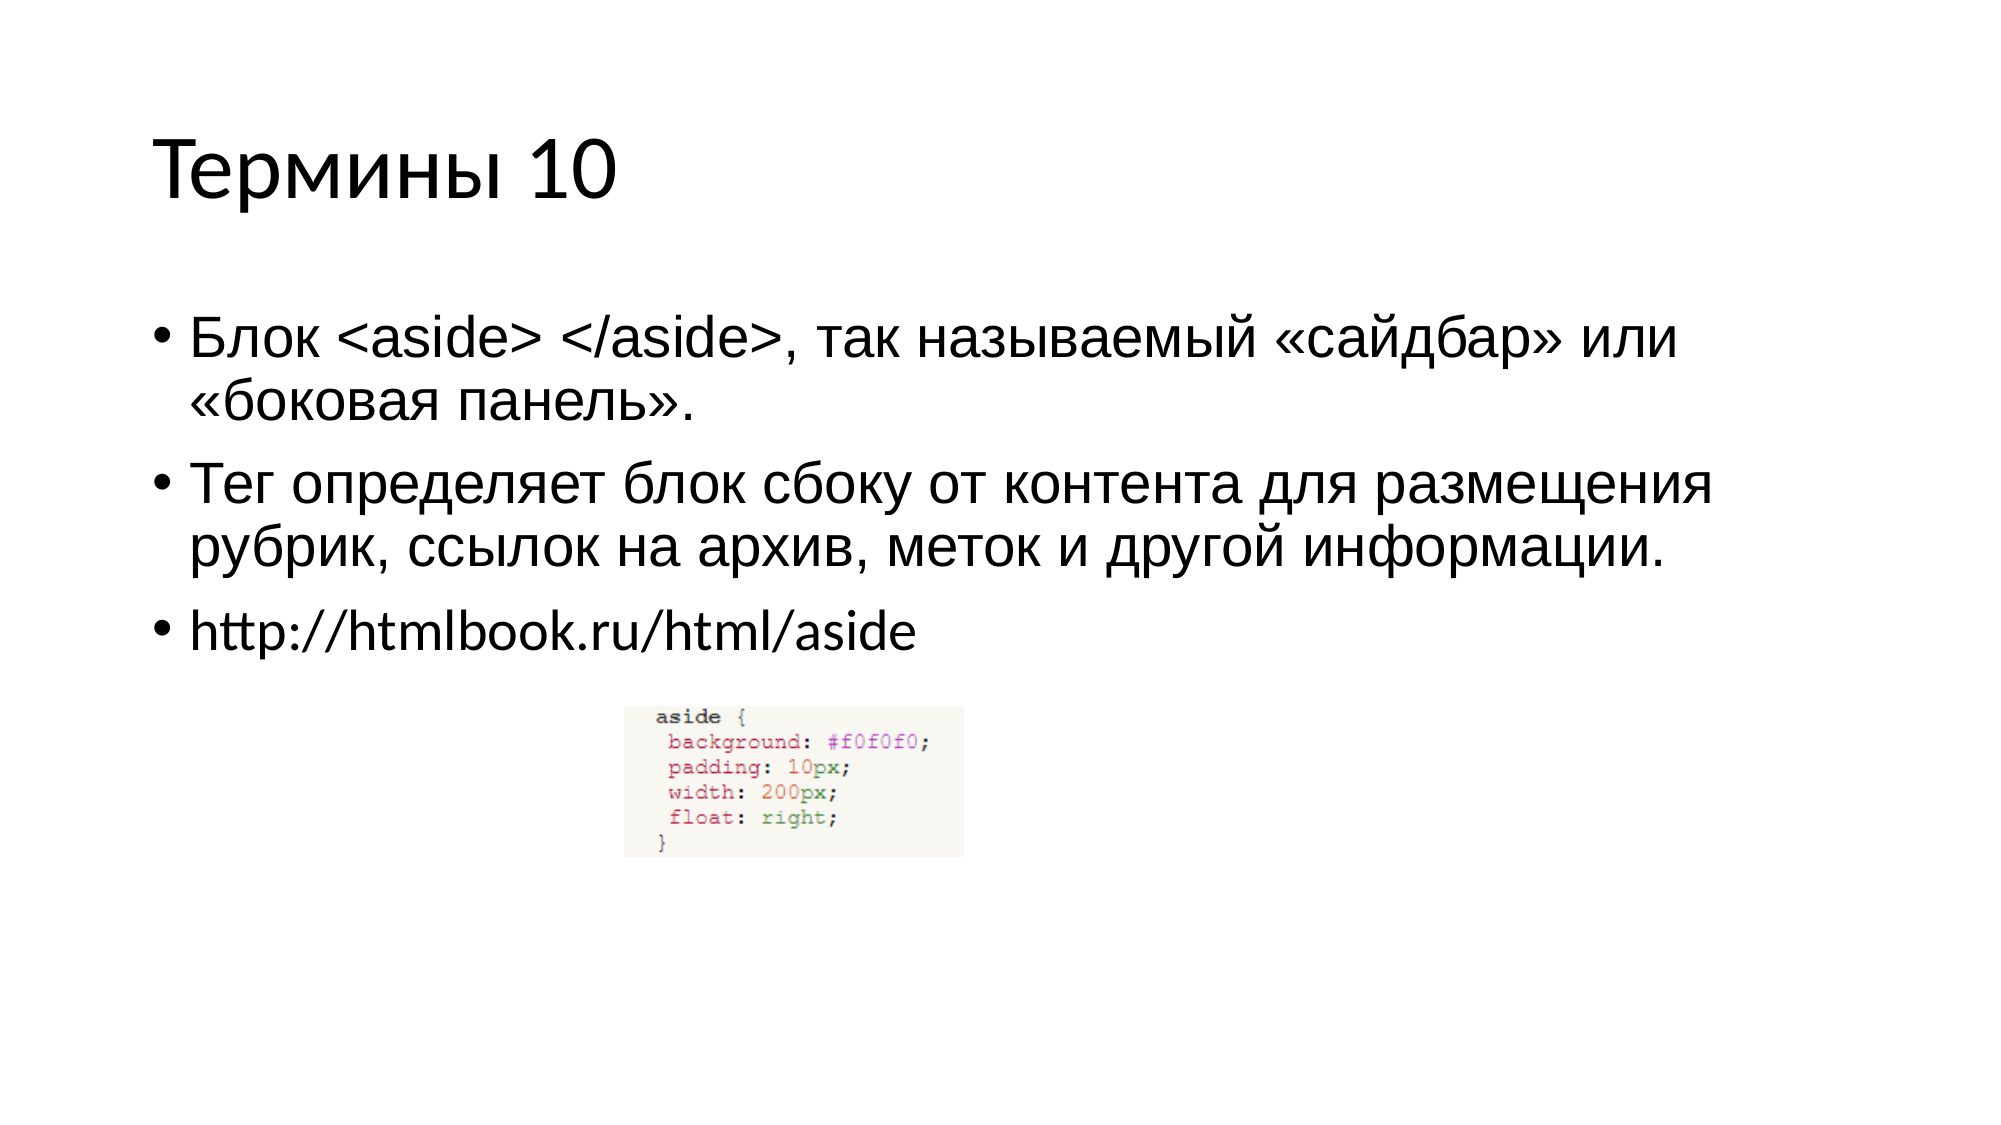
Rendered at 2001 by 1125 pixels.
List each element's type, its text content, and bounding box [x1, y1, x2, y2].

list Блок <aside> </aside>, так называемый «сайдбар» или «боковая панель». Тег определяет блок сбоку от контента для размещения рубрик, ссылок на архив, меток и другой информации. http://htmlbook.ru/html/aside [137, 299, 1863, 1014]
picture [624, 706, 964, 857]
title Термины 10 [137, 59, 1863, 278]
